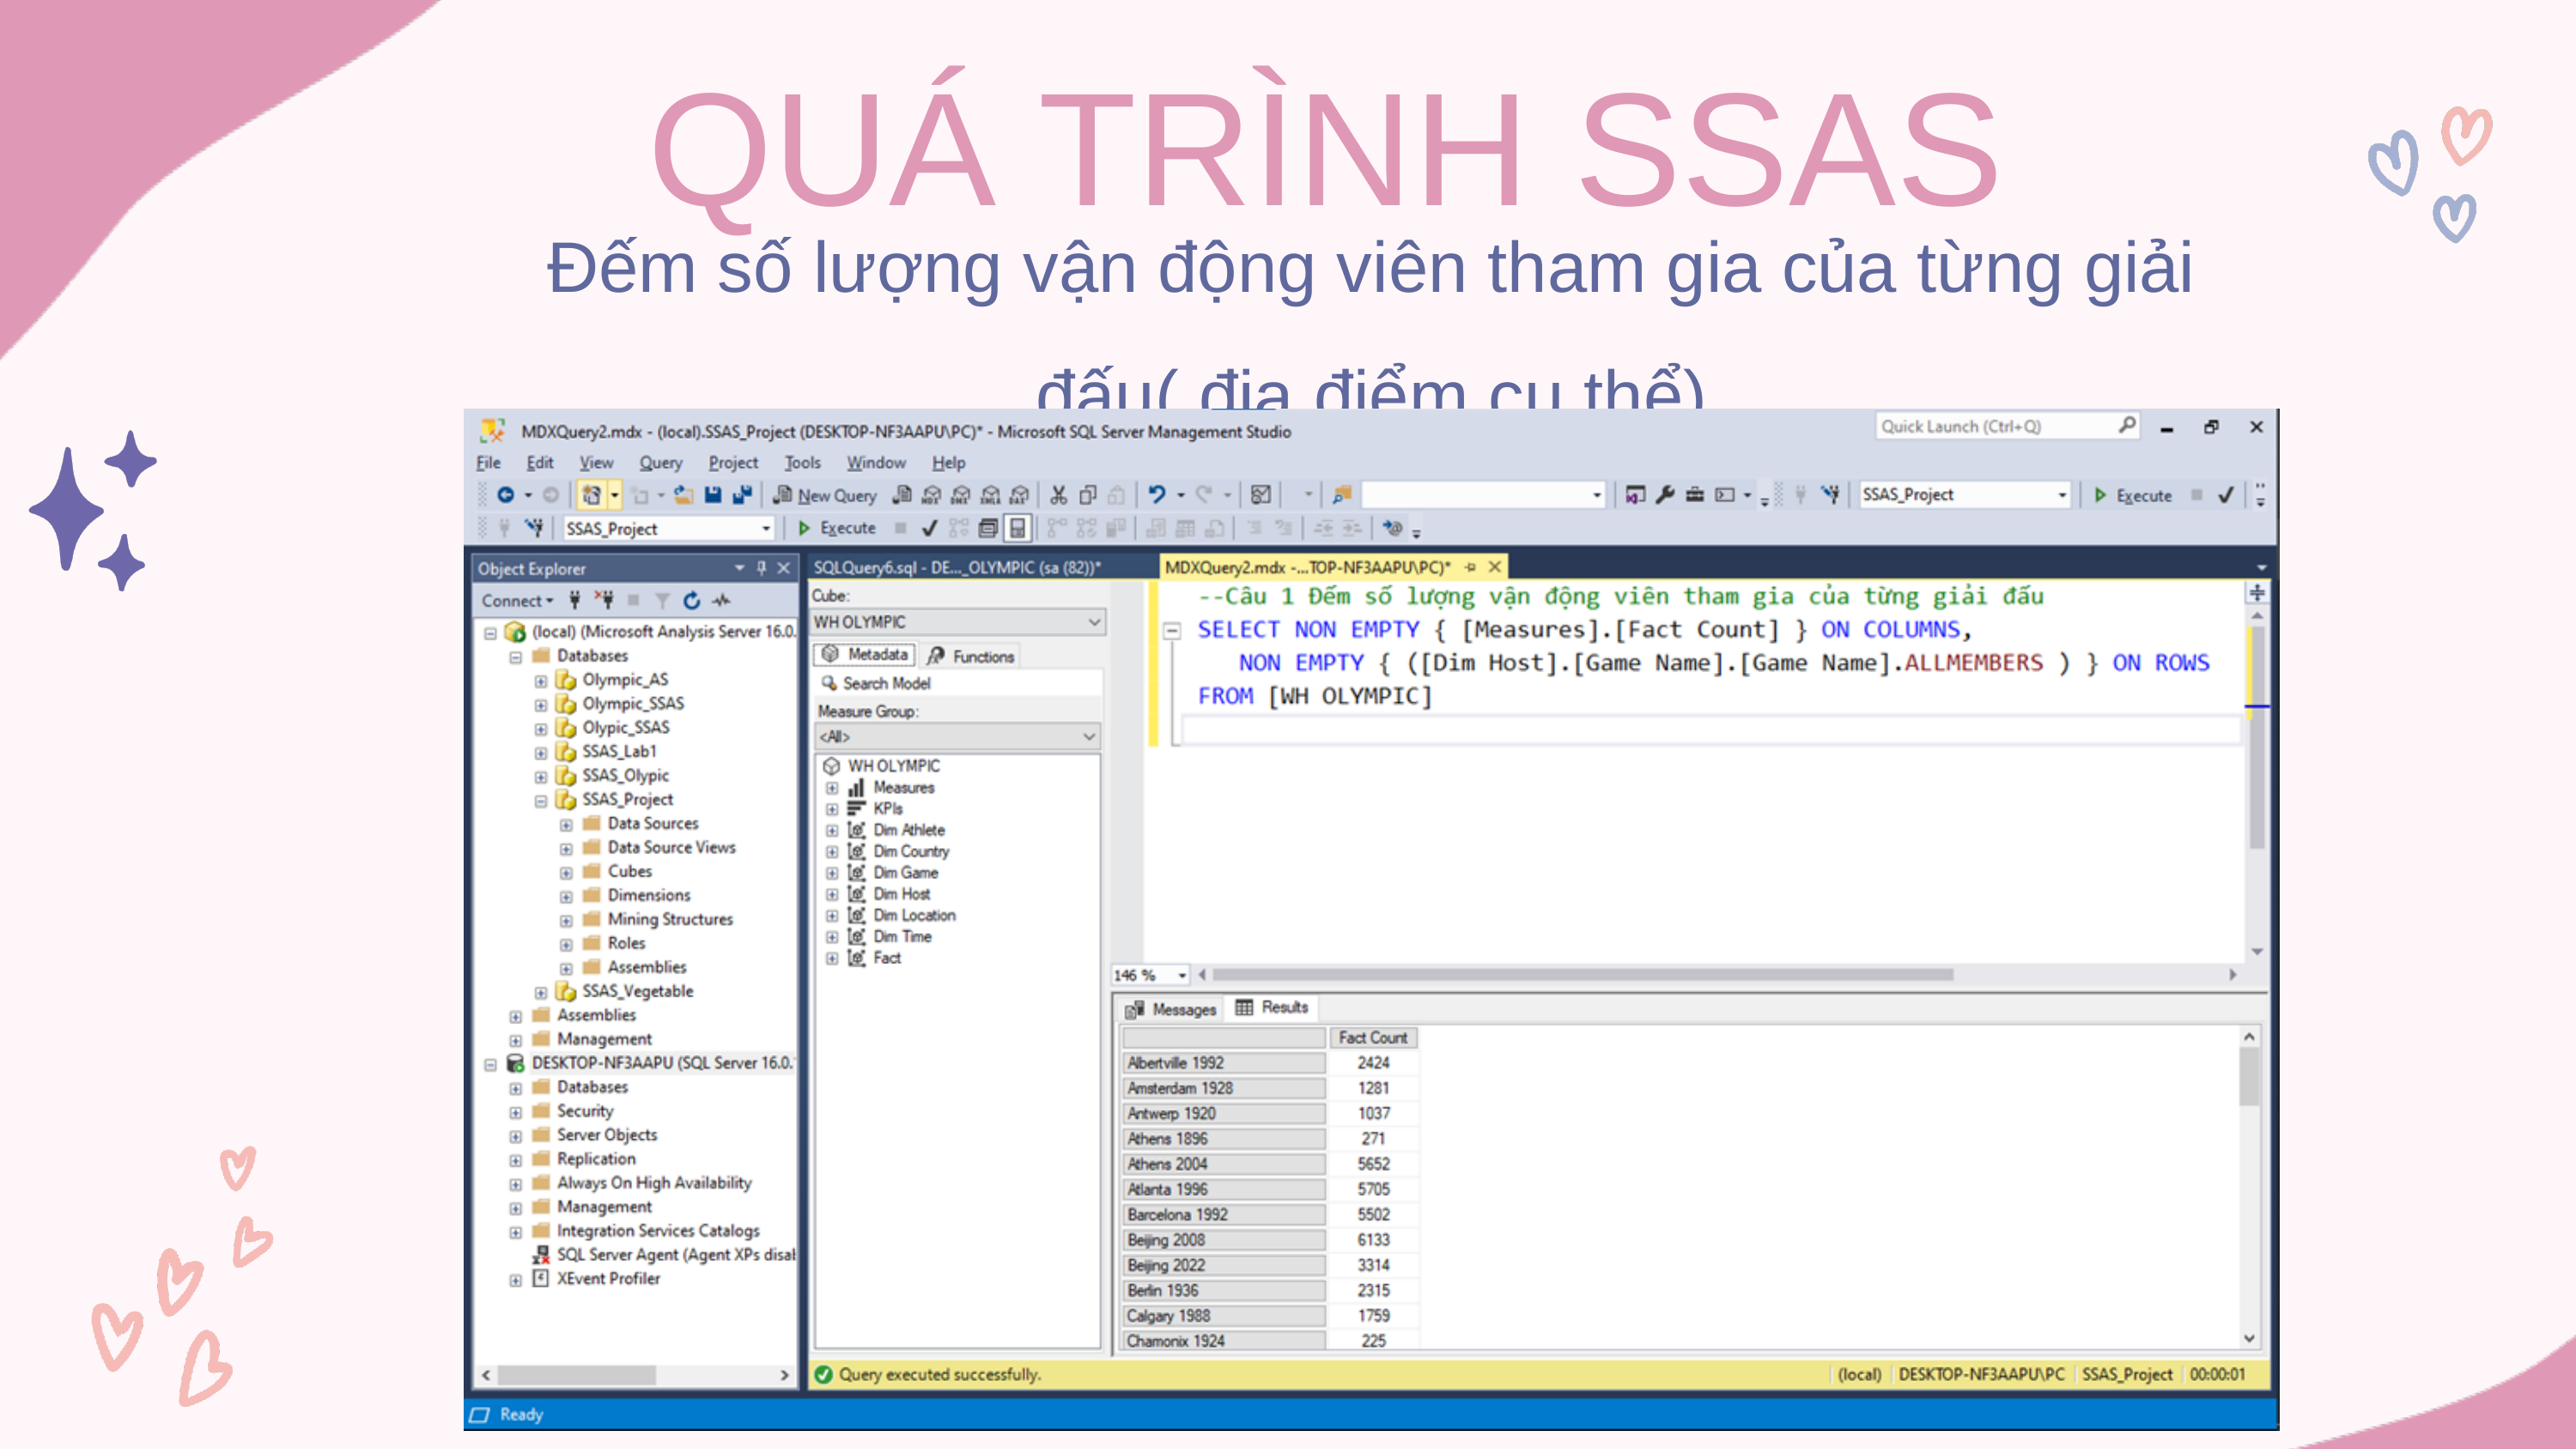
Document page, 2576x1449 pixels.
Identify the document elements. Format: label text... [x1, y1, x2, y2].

picture [0, 0, 2576, 1449]
picture [91, 1145, 275, 1410]
picture [2368, 105, 2494, 244]
text_box Đếm số lượng vận động viên tham gia của từng giải đấu( địa điểm cụ thể) [609, 178, 2204, 408]
text_box QUÁ TRÌNH SSAS [609, 5, 2432, 238]
